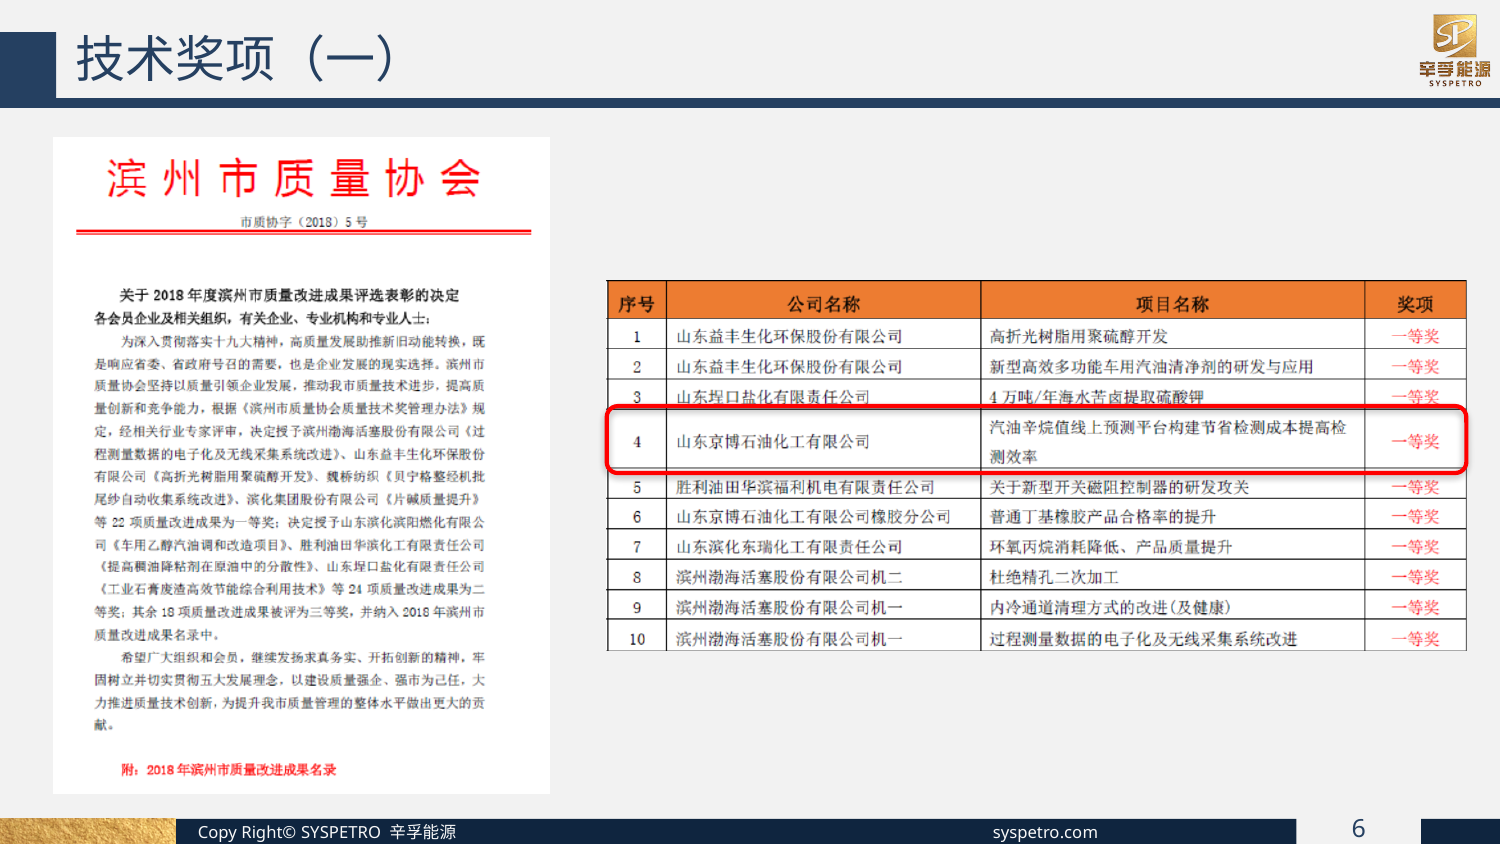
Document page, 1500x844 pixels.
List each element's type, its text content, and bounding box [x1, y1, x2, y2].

picture [606, 279, 1467, 652]
picture [0, 818, 176, 844]
picture [52, 137, 550, 794]
picture [1416, 11, 1494, 89]
list 技术奖项（一） [71, 19, 1389, 96]
